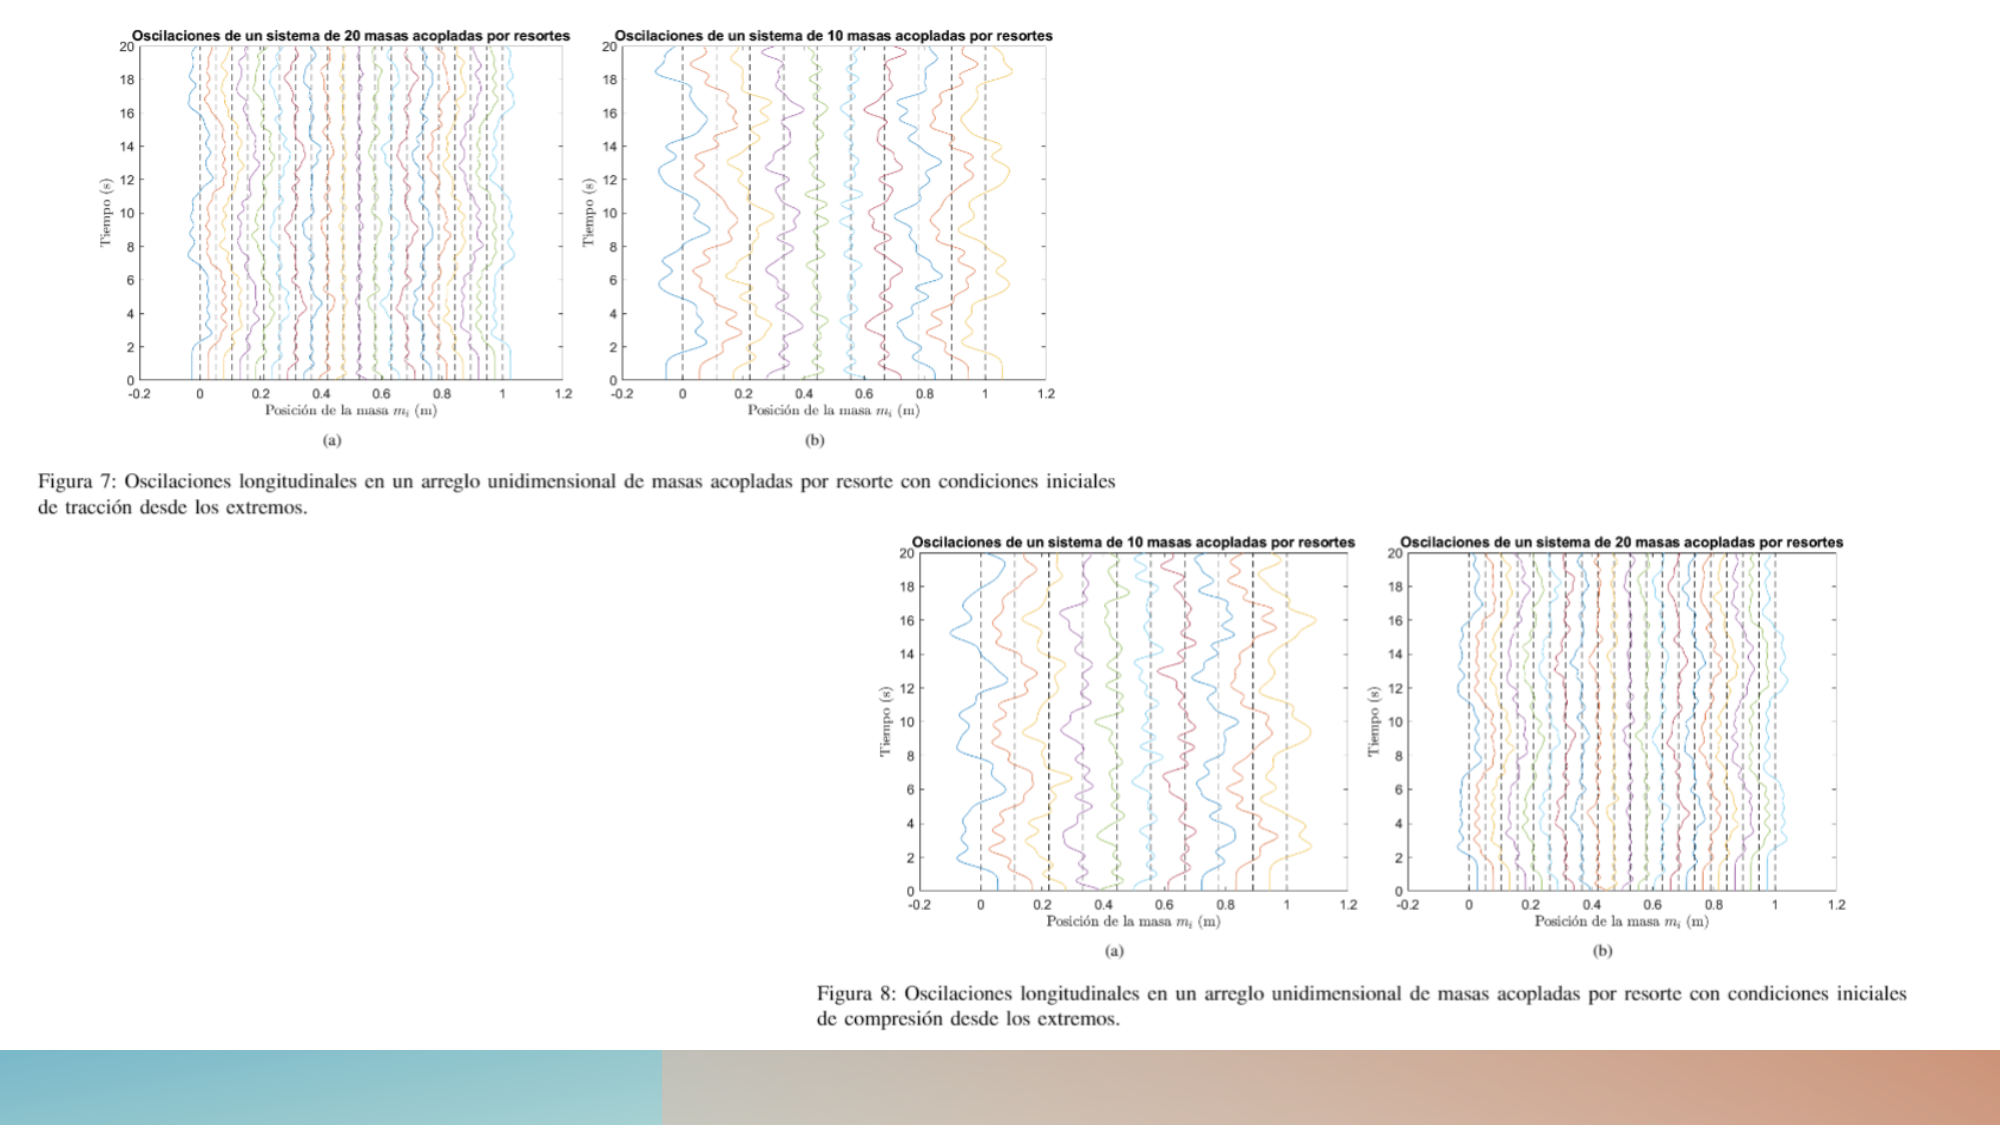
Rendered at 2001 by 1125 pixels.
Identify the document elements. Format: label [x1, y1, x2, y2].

list [0, 13, 1178, 531]
picture [800, 520, 1978, 1044]
